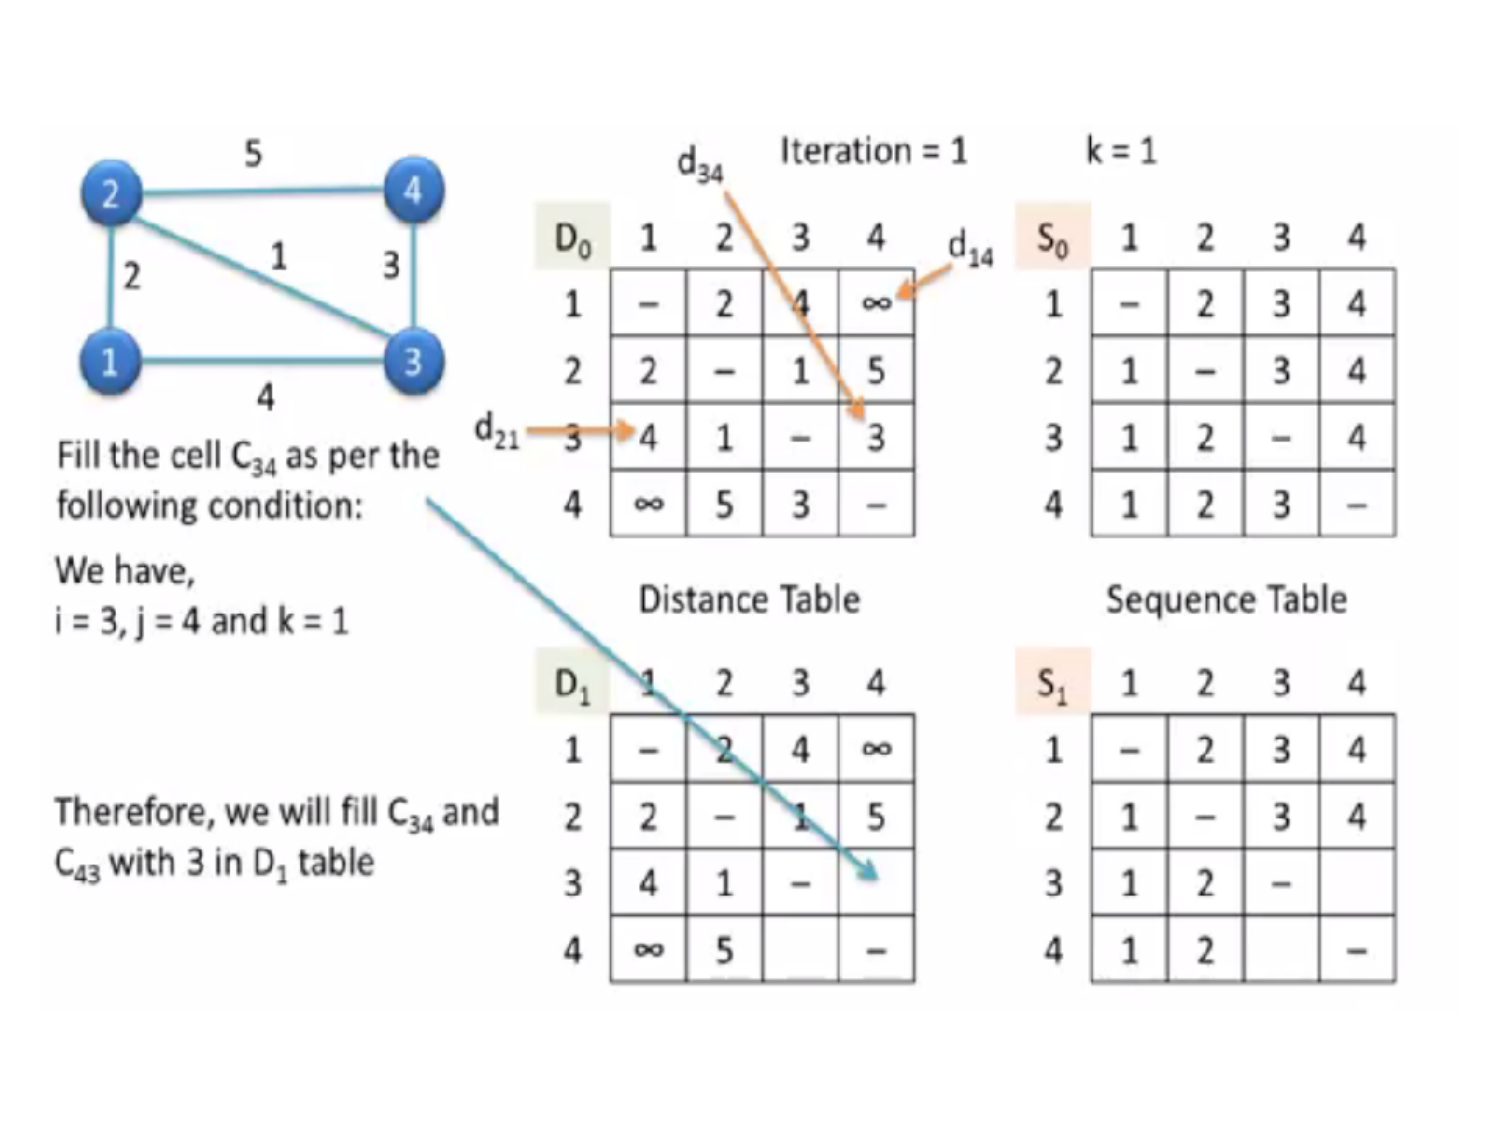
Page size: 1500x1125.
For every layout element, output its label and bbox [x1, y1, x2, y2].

picture [41, 124, 1459, 1013]
